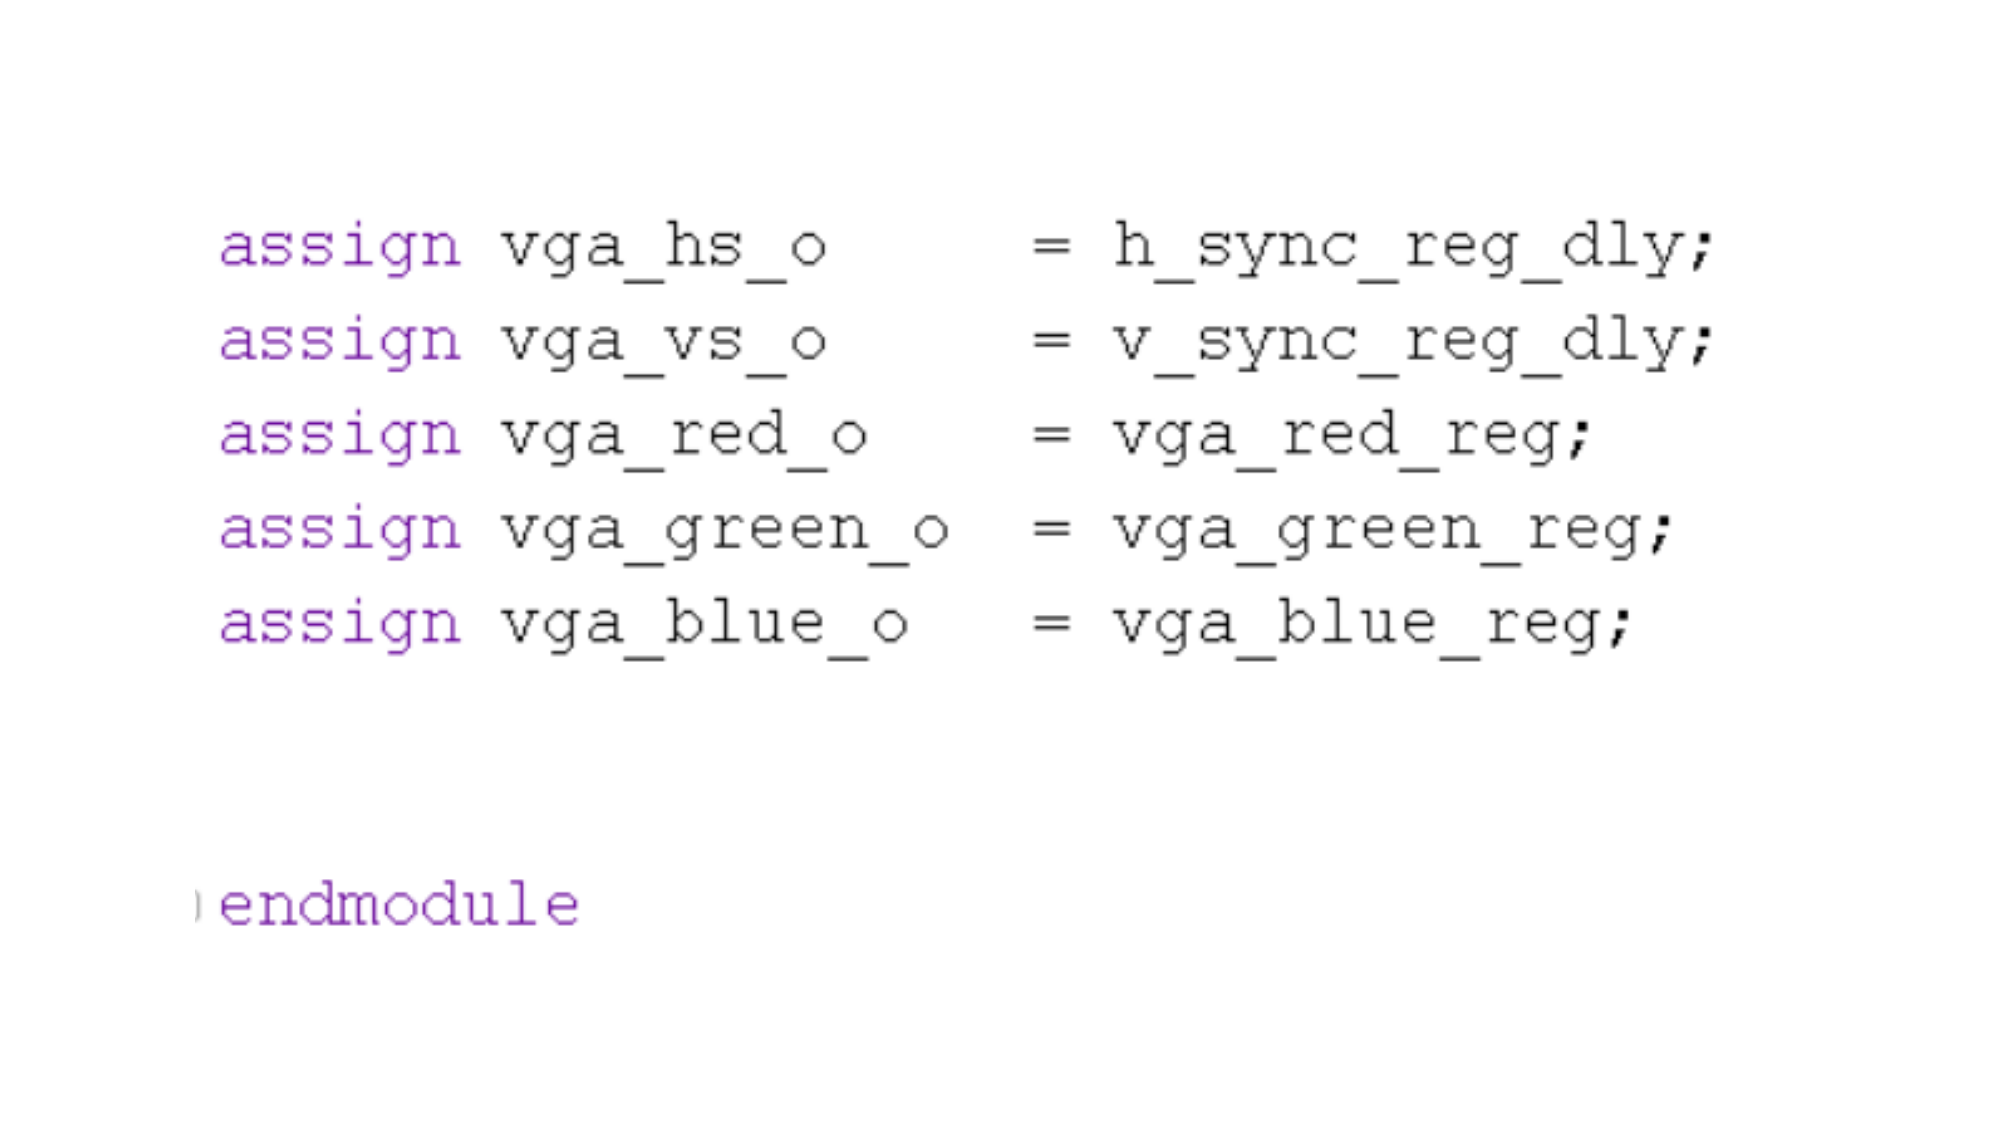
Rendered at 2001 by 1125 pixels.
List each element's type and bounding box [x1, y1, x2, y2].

picture [195, 169, 1880, 956]
